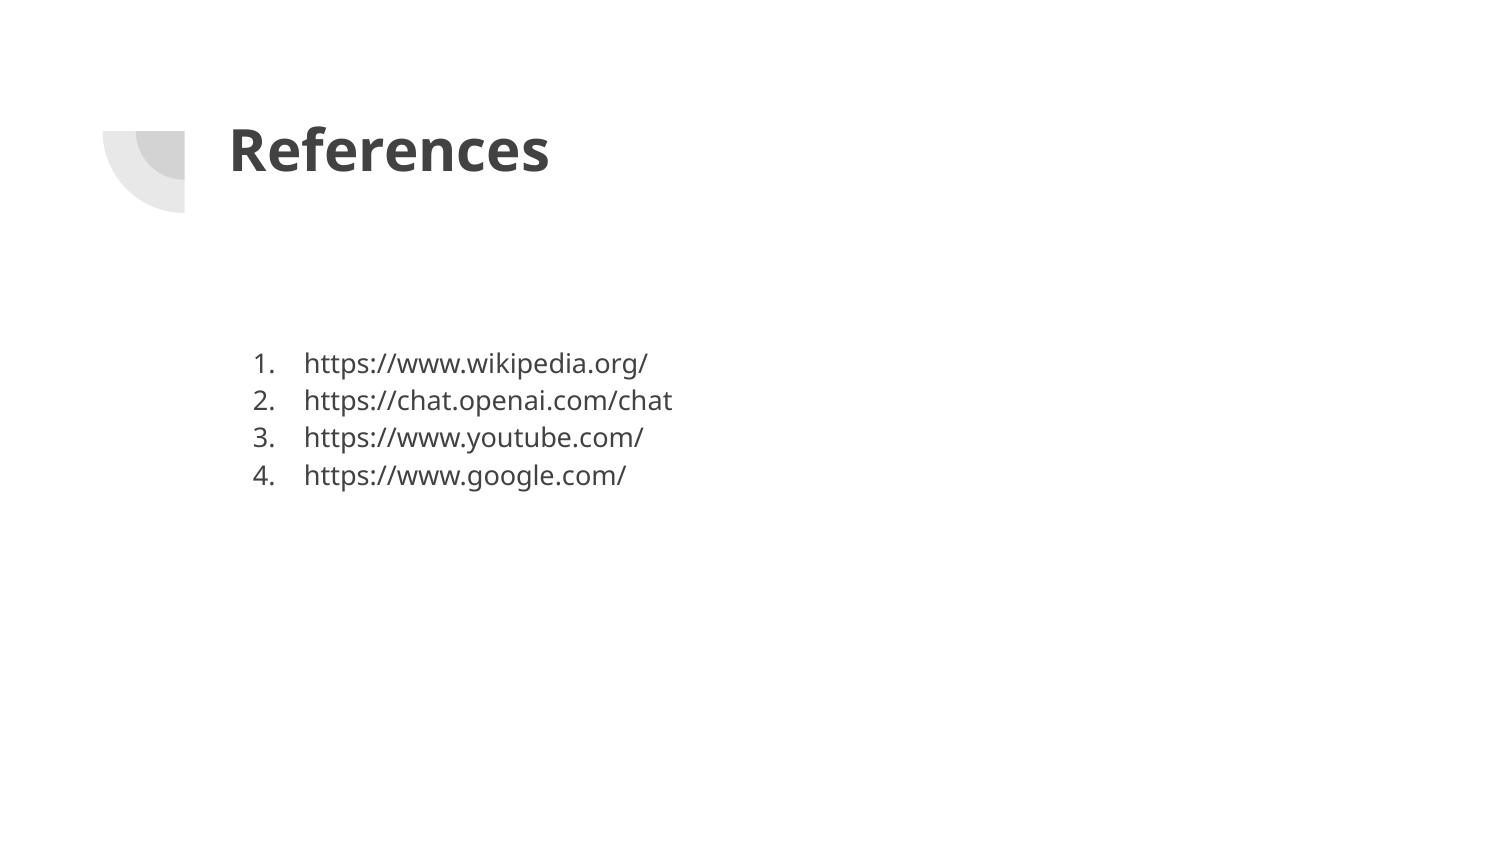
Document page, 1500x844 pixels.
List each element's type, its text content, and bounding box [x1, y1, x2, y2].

title References [213, 98, 1368, 263]
list https://www.wikipedia.org/ https://chat.openai.com/chat https://www.youtube.com/ https://www.google.com/ [213, 326, 1368, 744]
